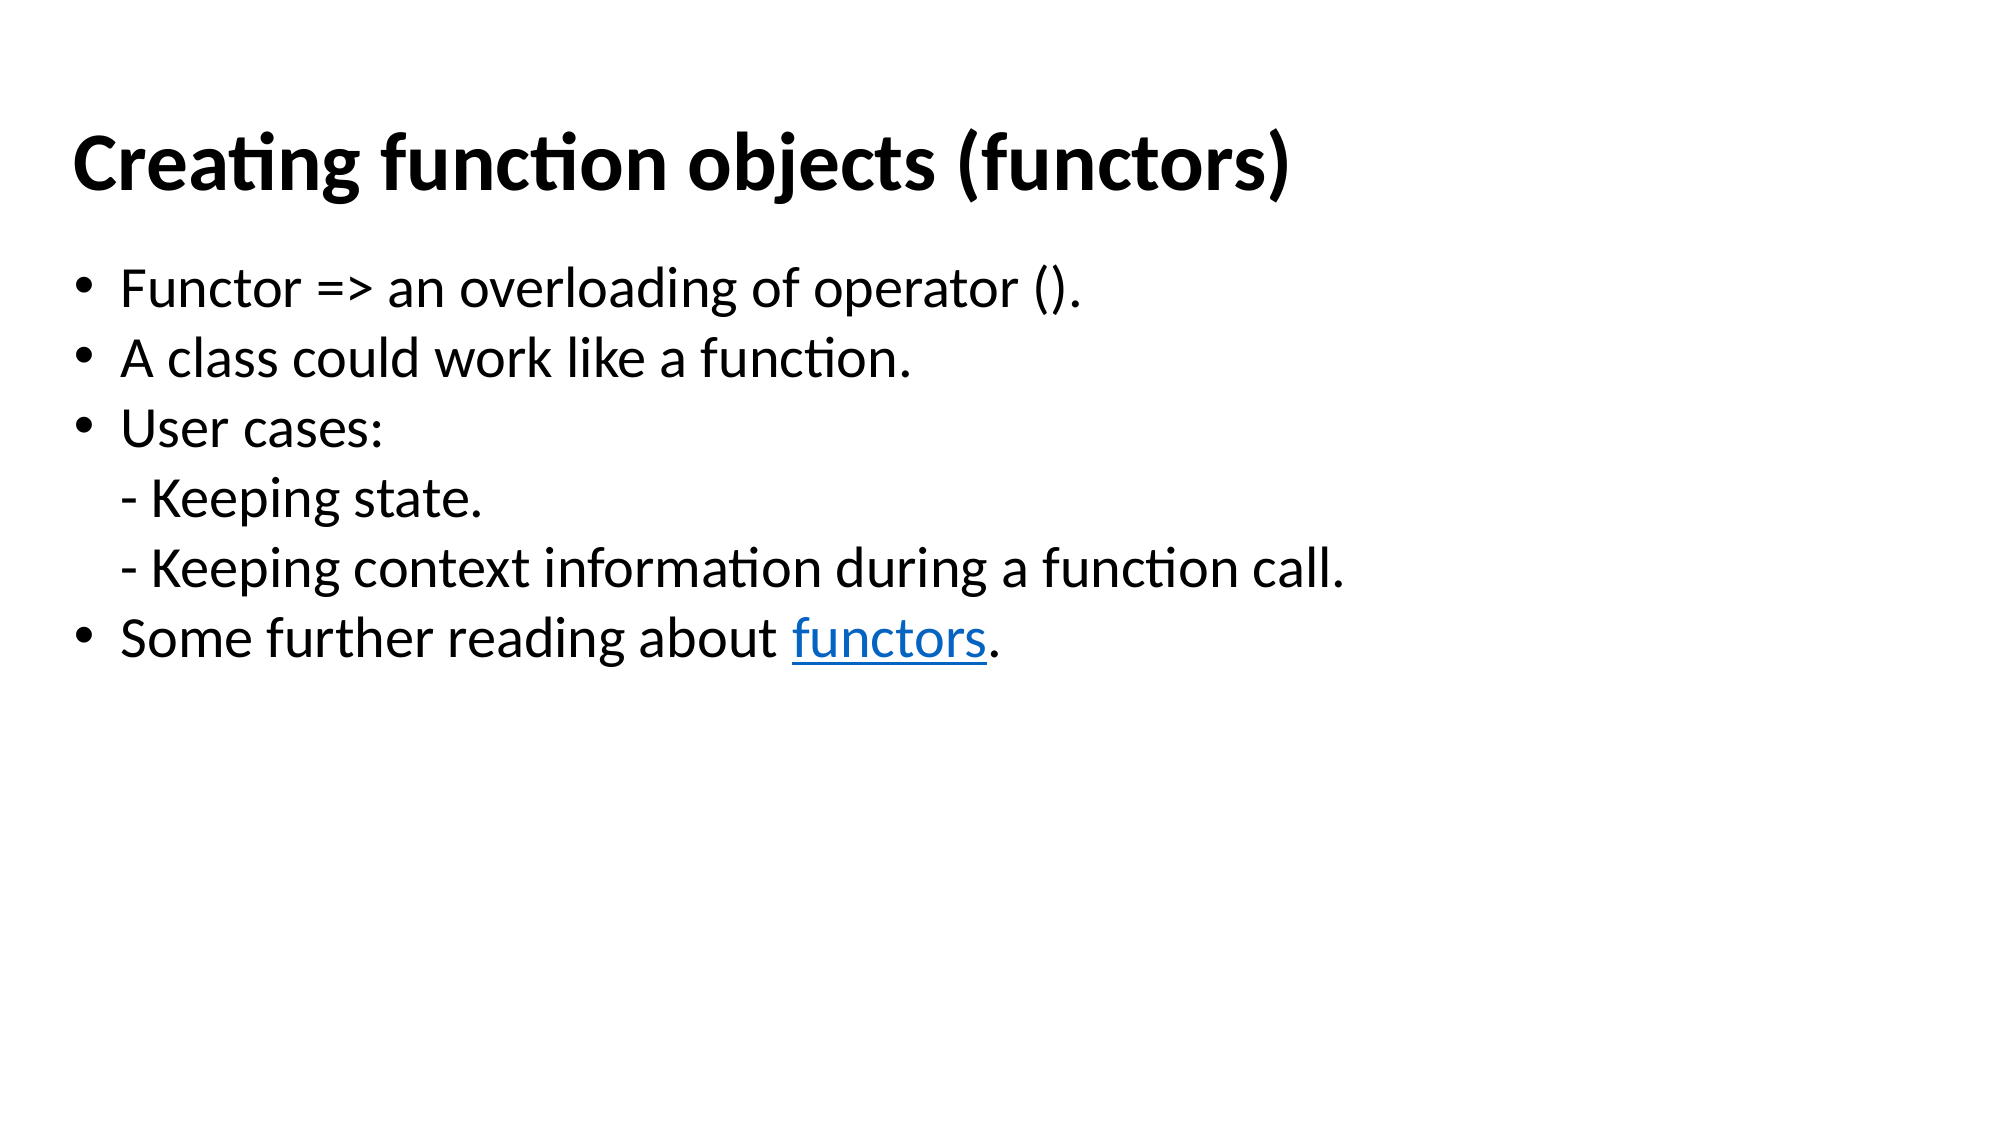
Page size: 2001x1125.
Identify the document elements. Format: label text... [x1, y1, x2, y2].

text_box Functor => an overloading of operator (). A class could work like a function. User cases: - Keeping state. - Keeping context information during a function call. Some further reading about functors. [0, 242, 2000, 677]
text_box Creating function objects (functors) [0, 0, 2000, 215]
